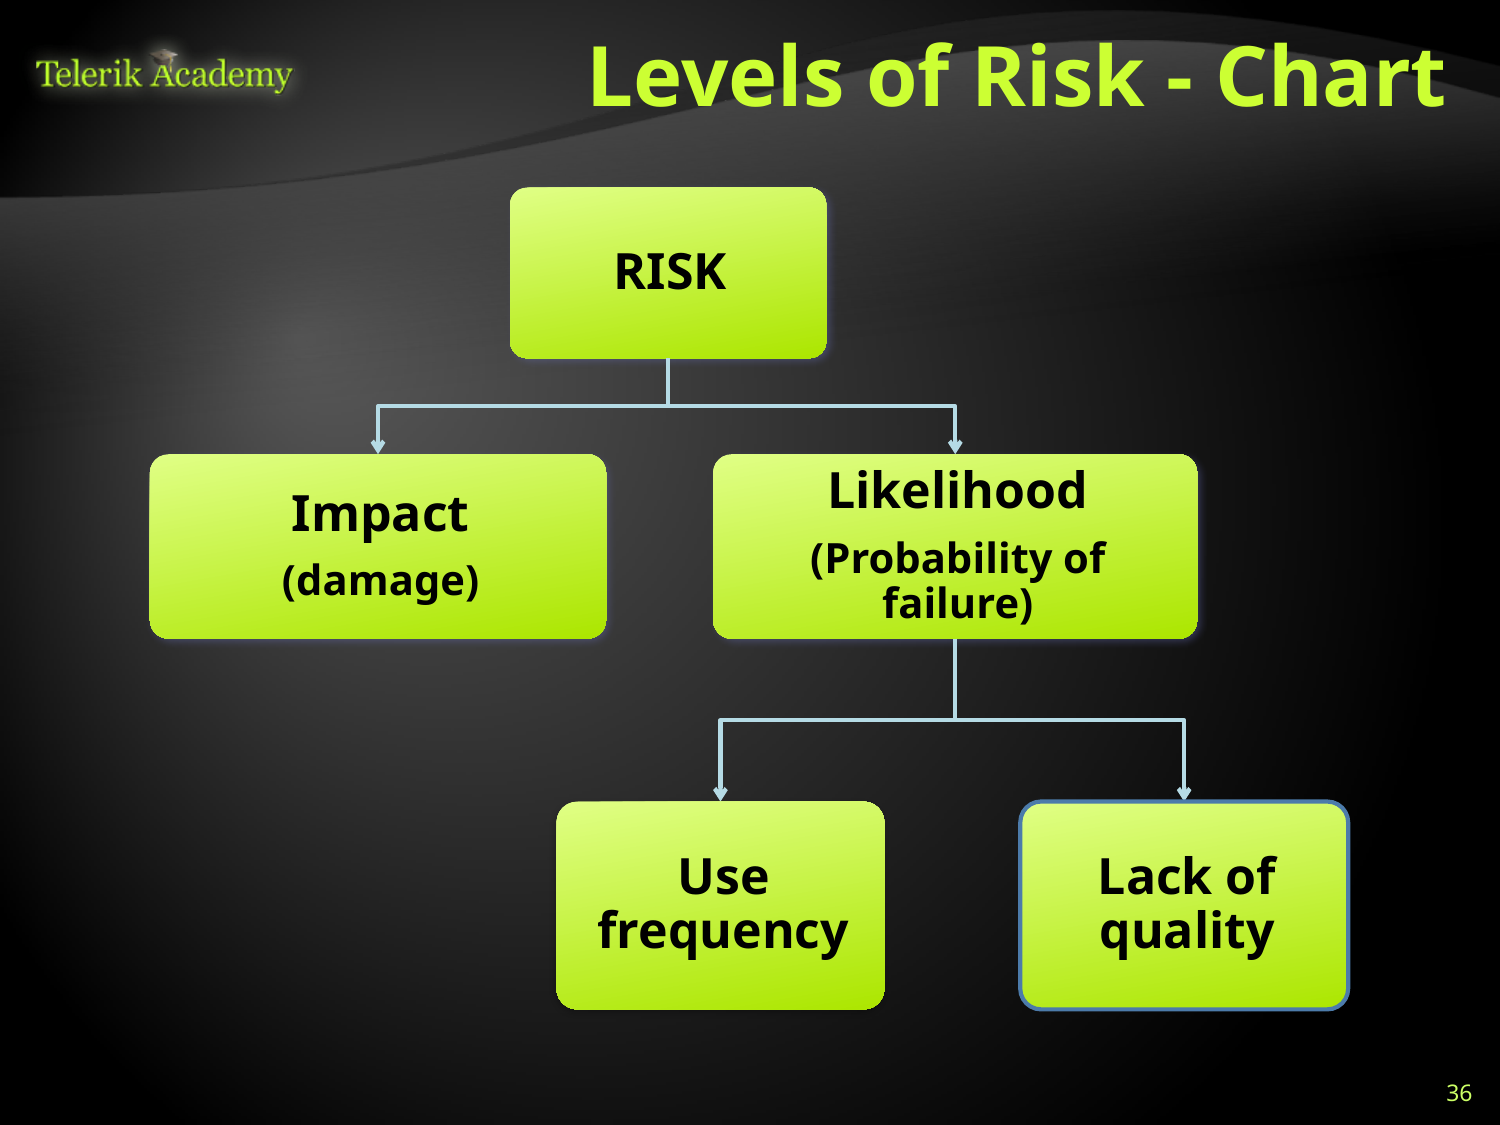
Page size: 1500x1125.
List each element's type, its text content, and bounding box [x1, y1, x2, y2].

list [37, 187, 1463, 1101]
slide_number 36 [1412, 1074, 1488, 1113]
picture [0, 0, 1500, 1125]
title Levels of Risk - Chart [300, 12, 1463, 150]
